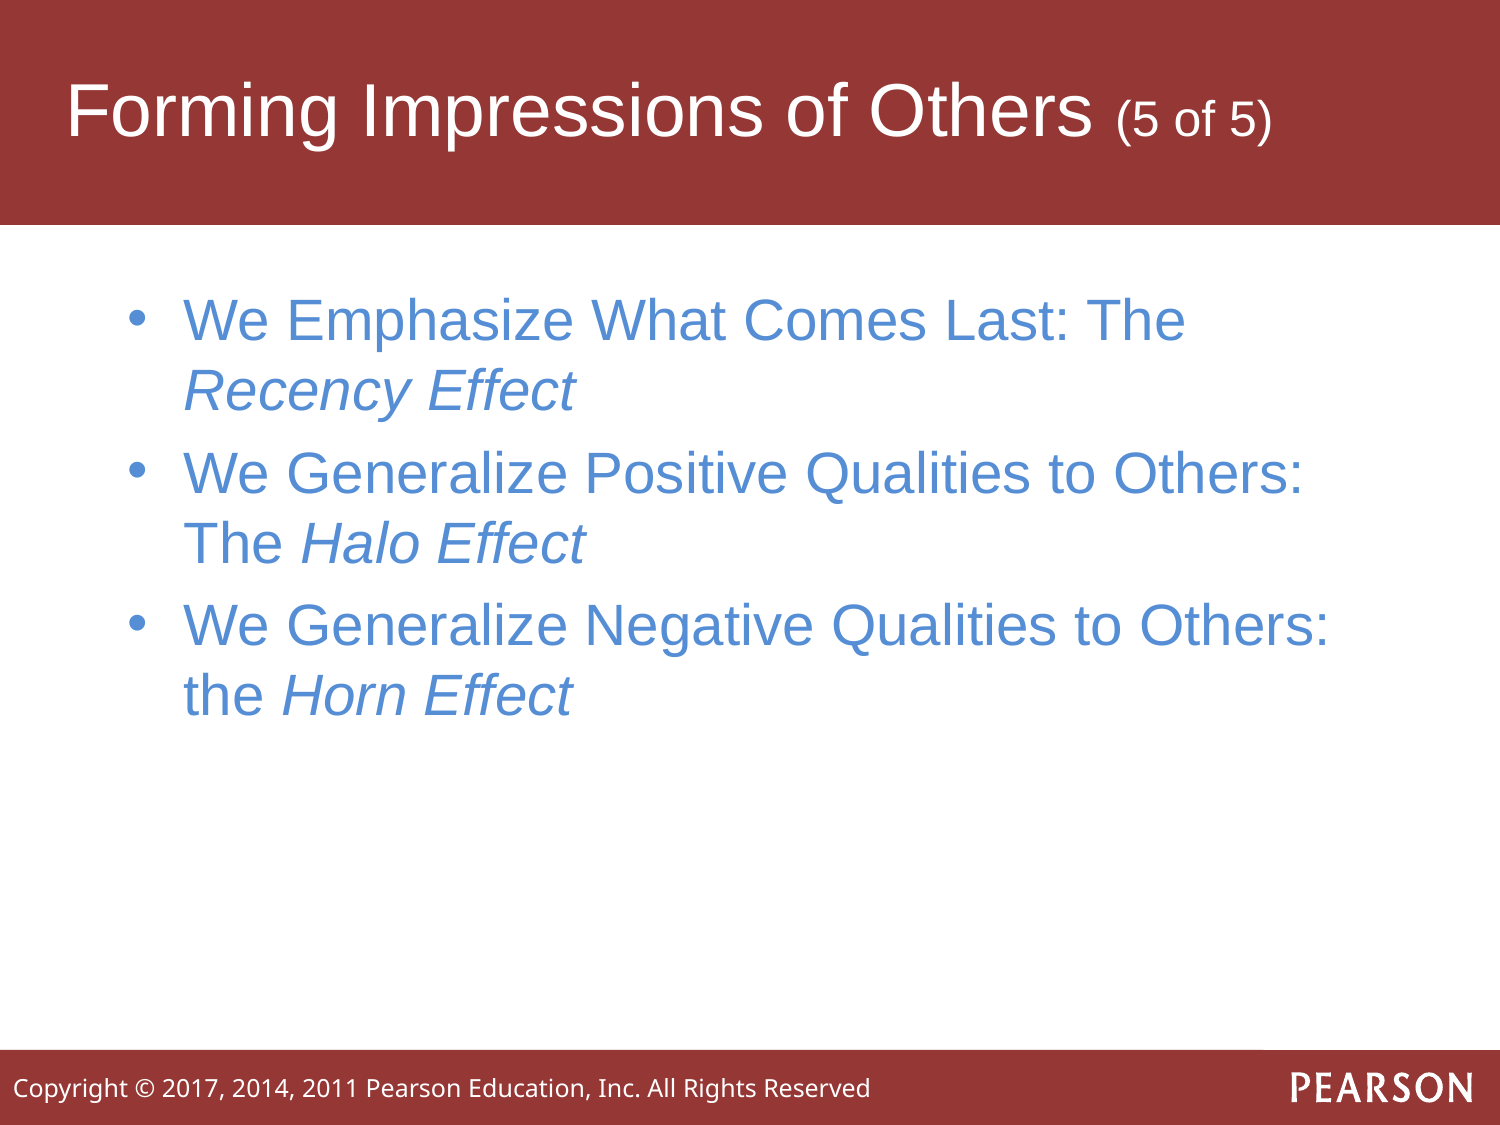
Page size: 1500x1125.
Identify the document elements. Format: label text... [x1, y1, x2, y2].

title Forming Impressions of Others (5 of 5) [50, 0, 1450, 214]
list We Emphasize What Comes Last: The Recency Effect We Generalize Positive Qualities to Others: The Halo Effect We Generalize Negative Qualities to Others: the Horn Effect [112, 275, 1400, 1018]
